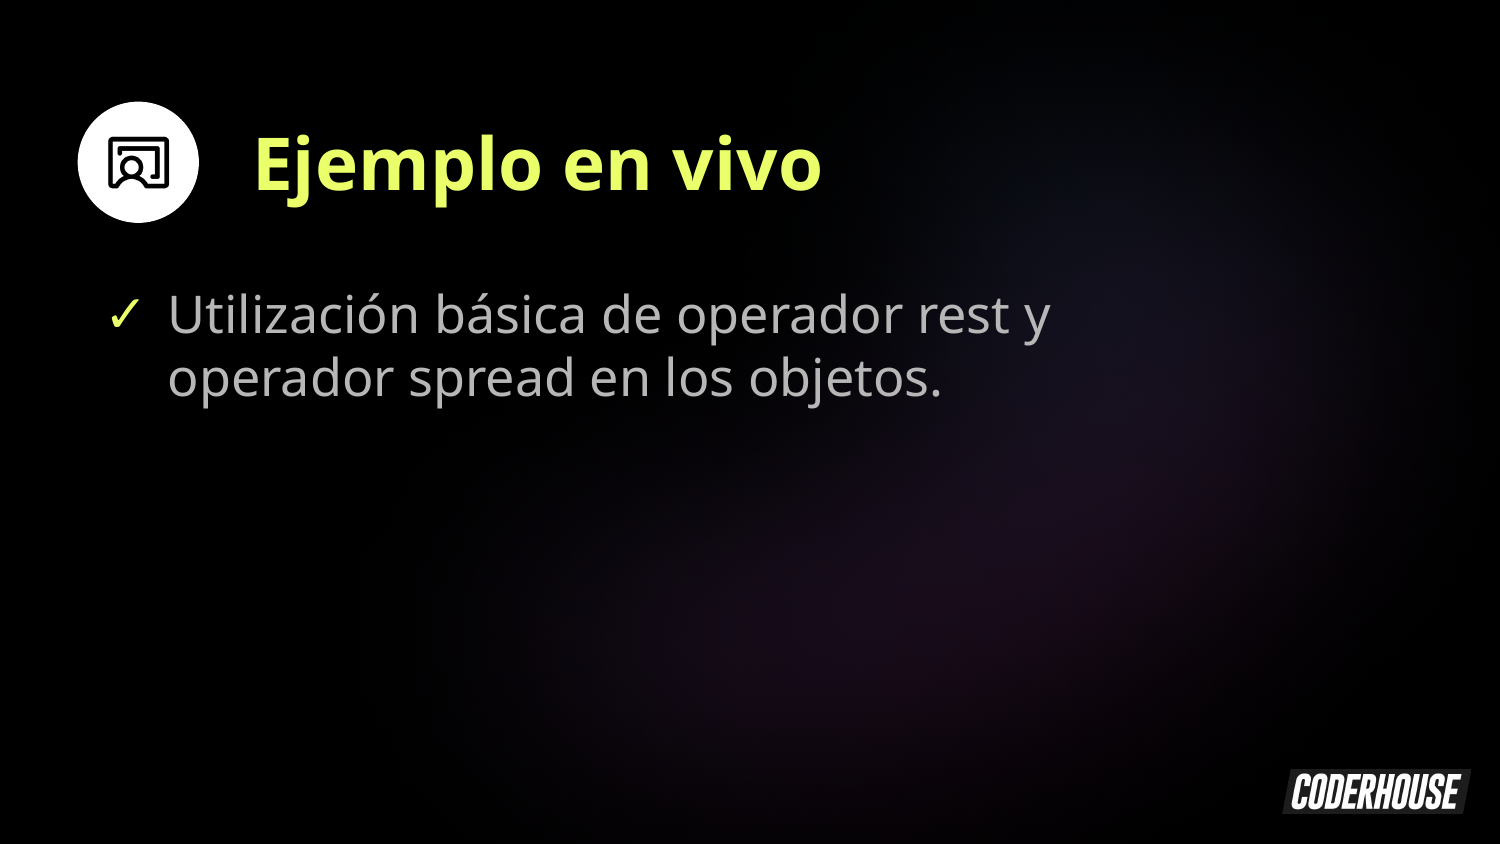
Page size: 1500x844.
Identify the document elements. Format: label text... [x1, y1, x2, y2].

text_box Utilización básica de operador rest y operador spread en los objetos. [77, 266, 1254, 422]
text_box Ejemplo en vivo [237, 112, 1414, 222]
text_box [77, 101, 200, 224]
picture [0, 0, 1500, 844]
